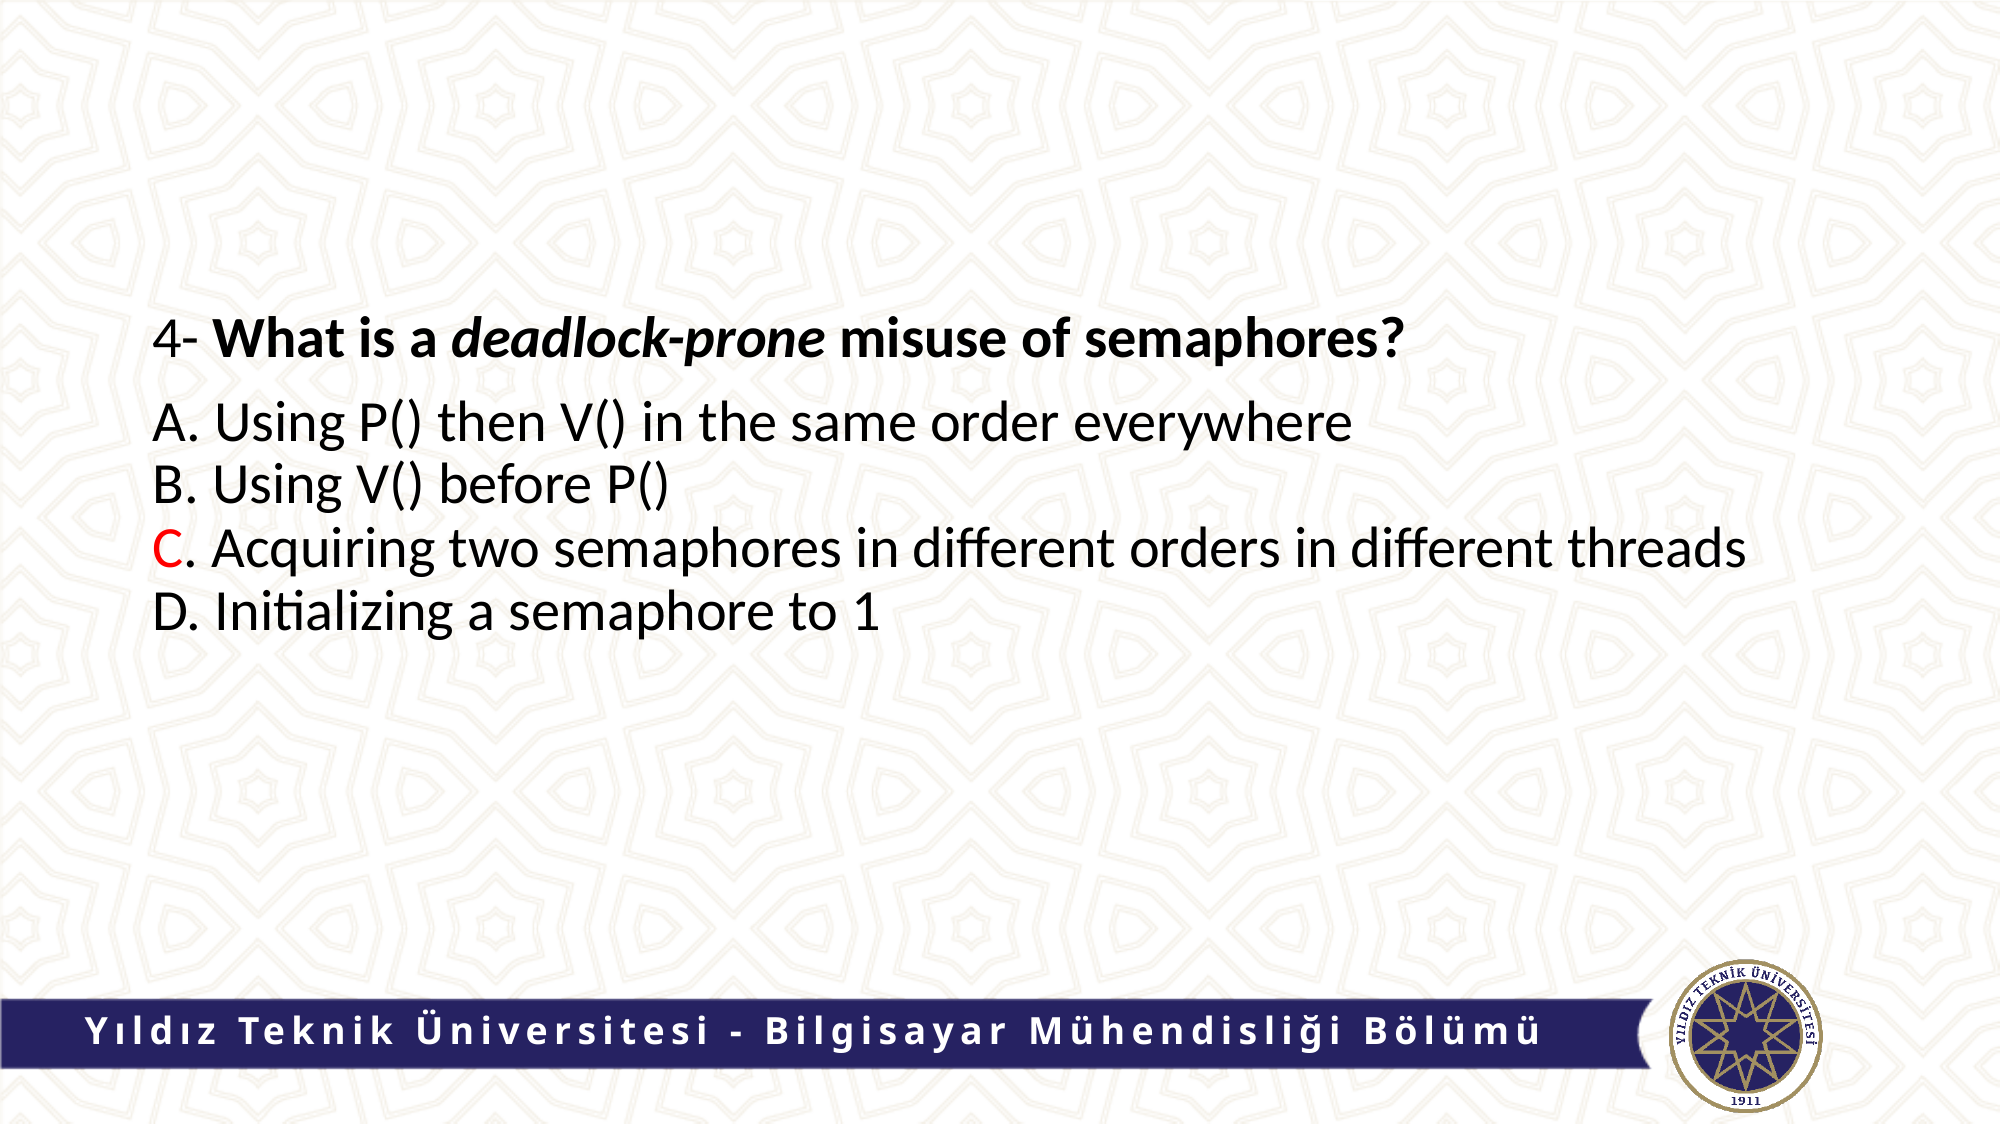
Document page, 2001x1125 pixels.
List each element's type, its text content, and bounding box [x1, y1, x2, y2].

picture [0, 0, 2000, 1125]
footer Yıldız Teknik Üniversitesi - Bilgisayar Mühendisliği Bölümü [0, 997, 1628, 1069]
list 4- What is a deadlock-prone misuse of semaphores? A. Using P() then V() in the same order everywhere B. Using V() before P() C. Acquiring two semaphores in different orders in different threads D. Initializing a semaphore to 1 [137, 299, 1863, 982]
